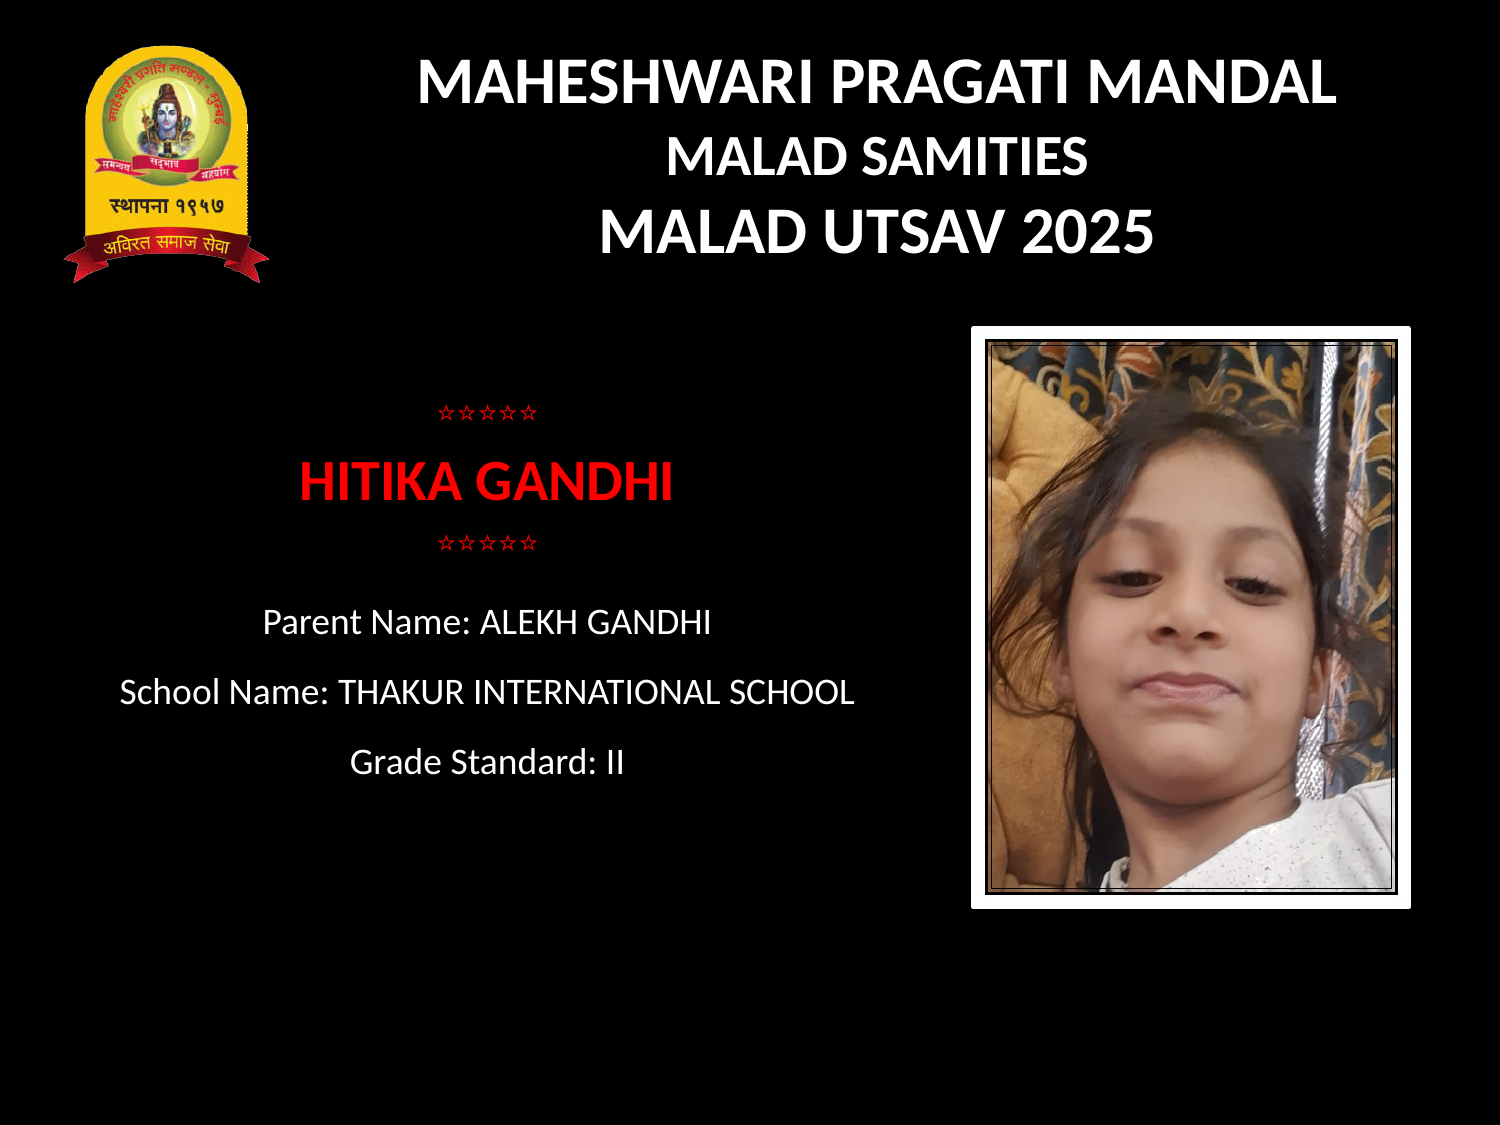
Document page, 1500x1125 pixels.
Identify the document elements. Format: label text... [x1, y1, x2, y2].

text_box MAHESHWARI PRAGATI MANDAL MALAD SAMITIES MALAD UTSAV 2025 [401, 29, 1354, 275]
picture [974, 329, 1408, 907]
picture [29, 29, 297, 301]
text_box ⭐⭐⭐⭐⭐ HITIKA GANDHI ⭐⭐⭐⭐⭐ Parent Name: ALEKH GANDHI School Name: THAKUR INTERNATIONAL SCHOOL Grade Standard: II [74, 386, 900, 790]
